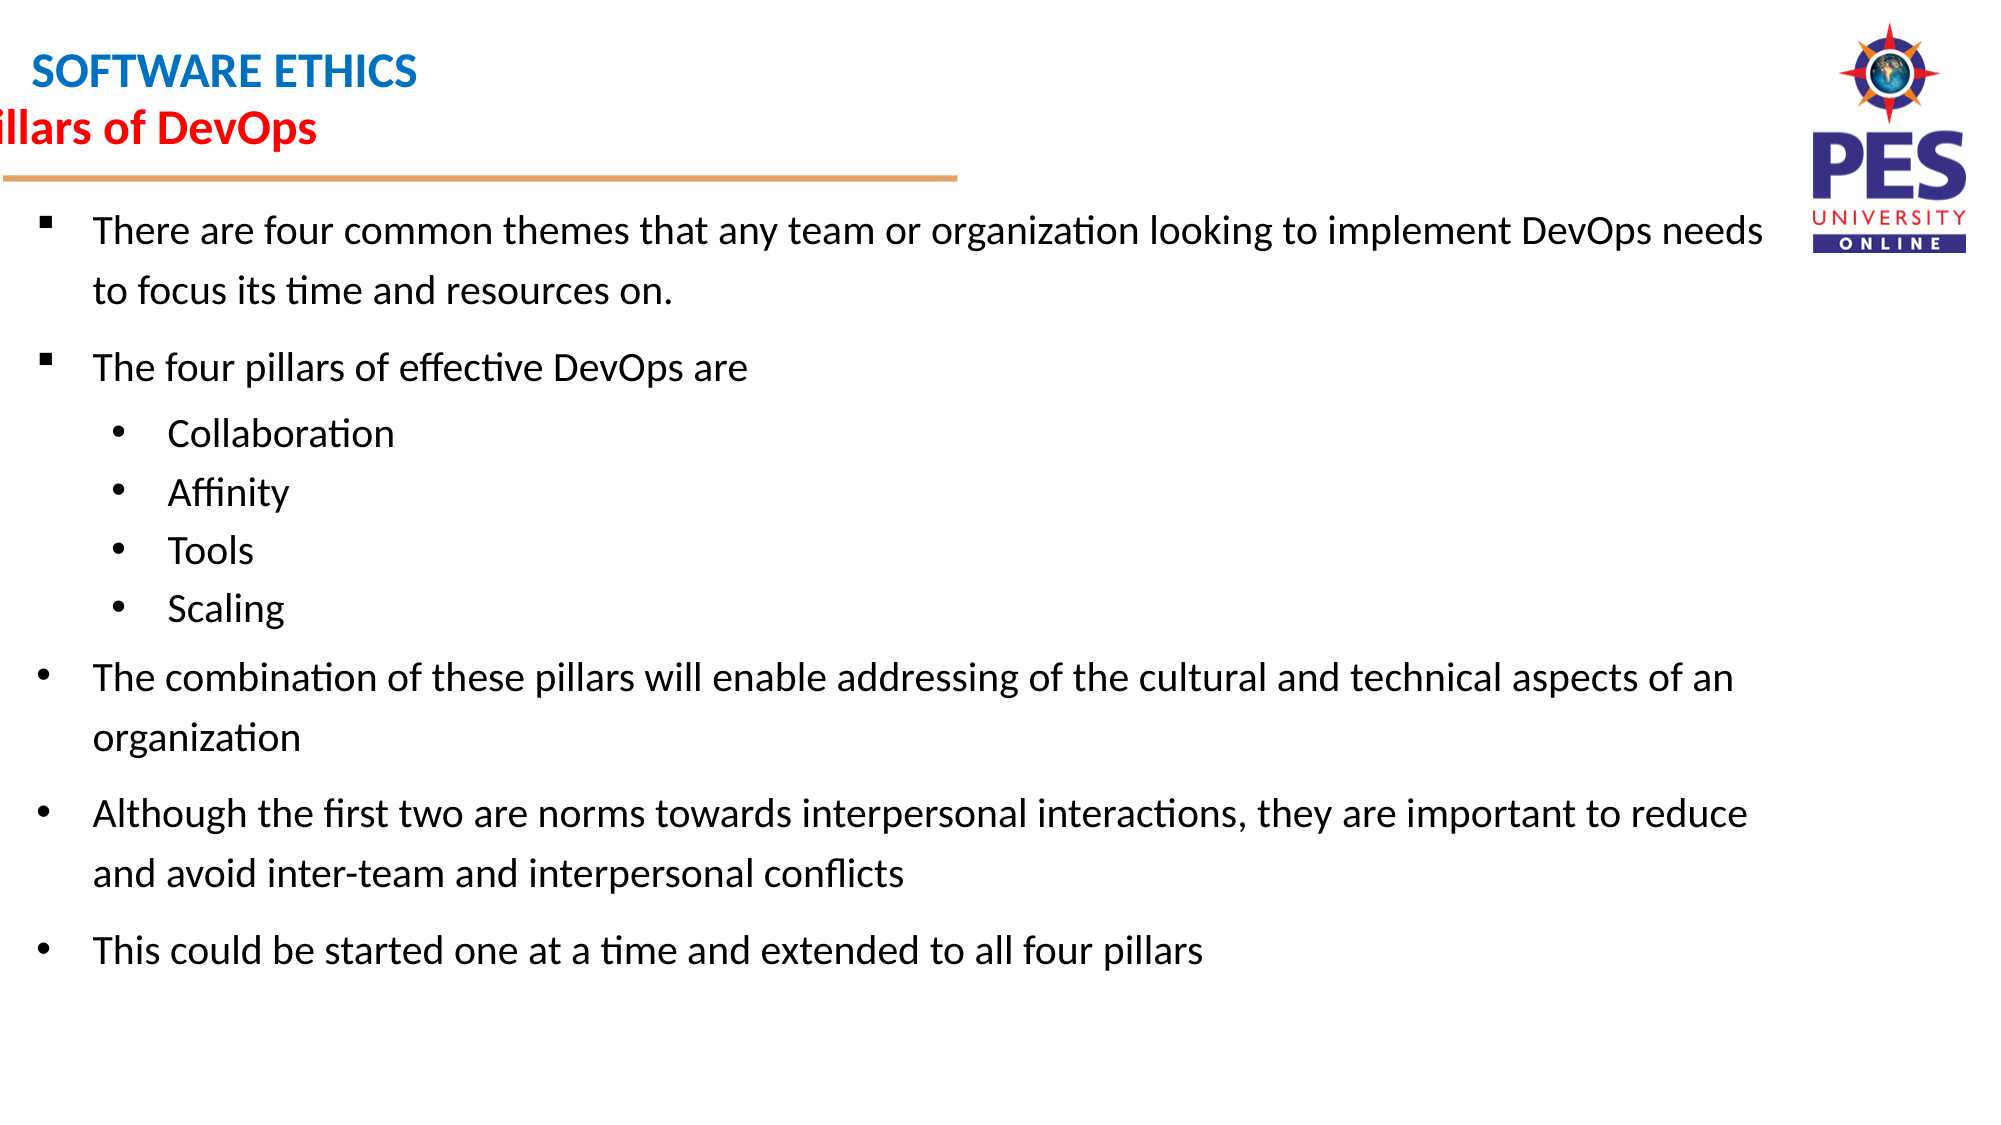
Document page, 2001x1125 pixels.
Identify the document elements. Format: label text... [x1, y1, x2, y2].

picture [1813, 22, 1966, 253]
text_box There are four common themes that any team or organization looking to implement DevOps needs to focus its time and resources on. The four pillars of effective DevOps are Collaboration Affinity Tools Scaling The combination of these pillars will enable addressing of the cultural and technical aspects of an organization Although the first two are norms towards interpersonal interactions, they are important to reduce and avoid inter-team and interpersonal conflicts This could be started one at a time and extended to all four pillars [21, 185, 1792, 980]
text_box Pillars of DevOps [0, 87, 465, 163]
